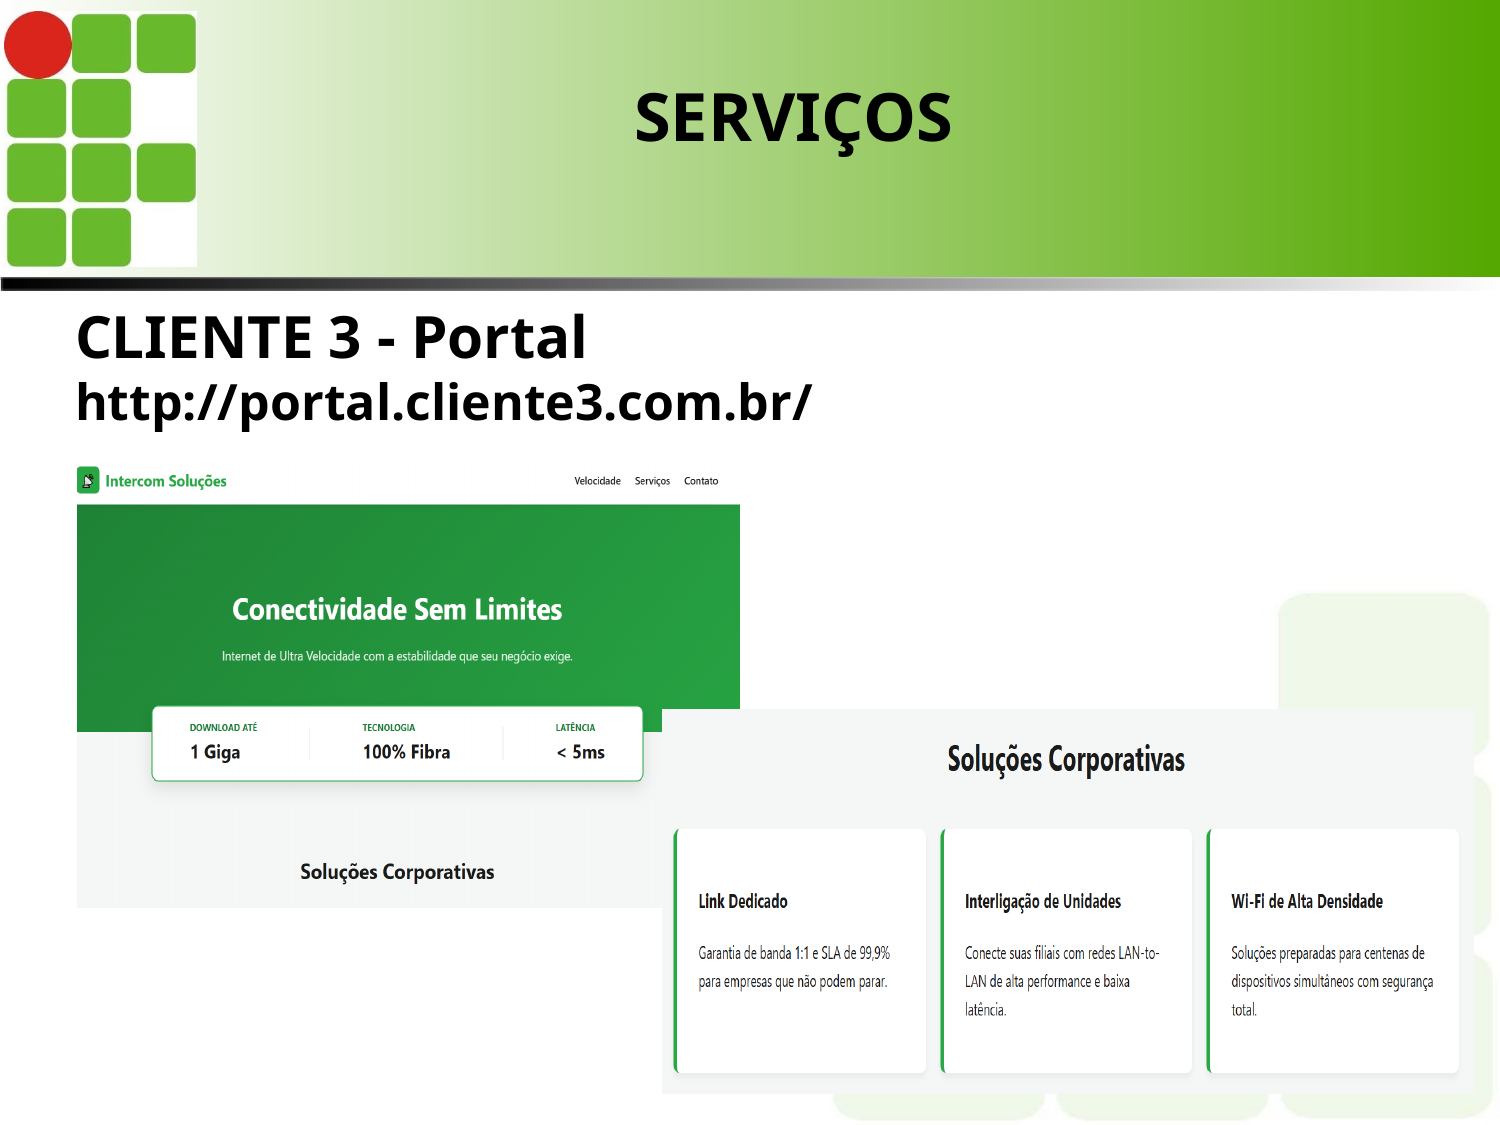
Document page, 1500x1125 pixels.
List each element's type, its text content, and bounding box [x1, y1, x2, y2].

picture [0, 0, 1500, 291]
picture [76, 462, 1500, 1125]
title SERVIÇOS [437, 75, 1150, 267]
list CLIENTE 3 - Portal http://portal.cliente3.com.br/ [75, 299, 1363, 707]
